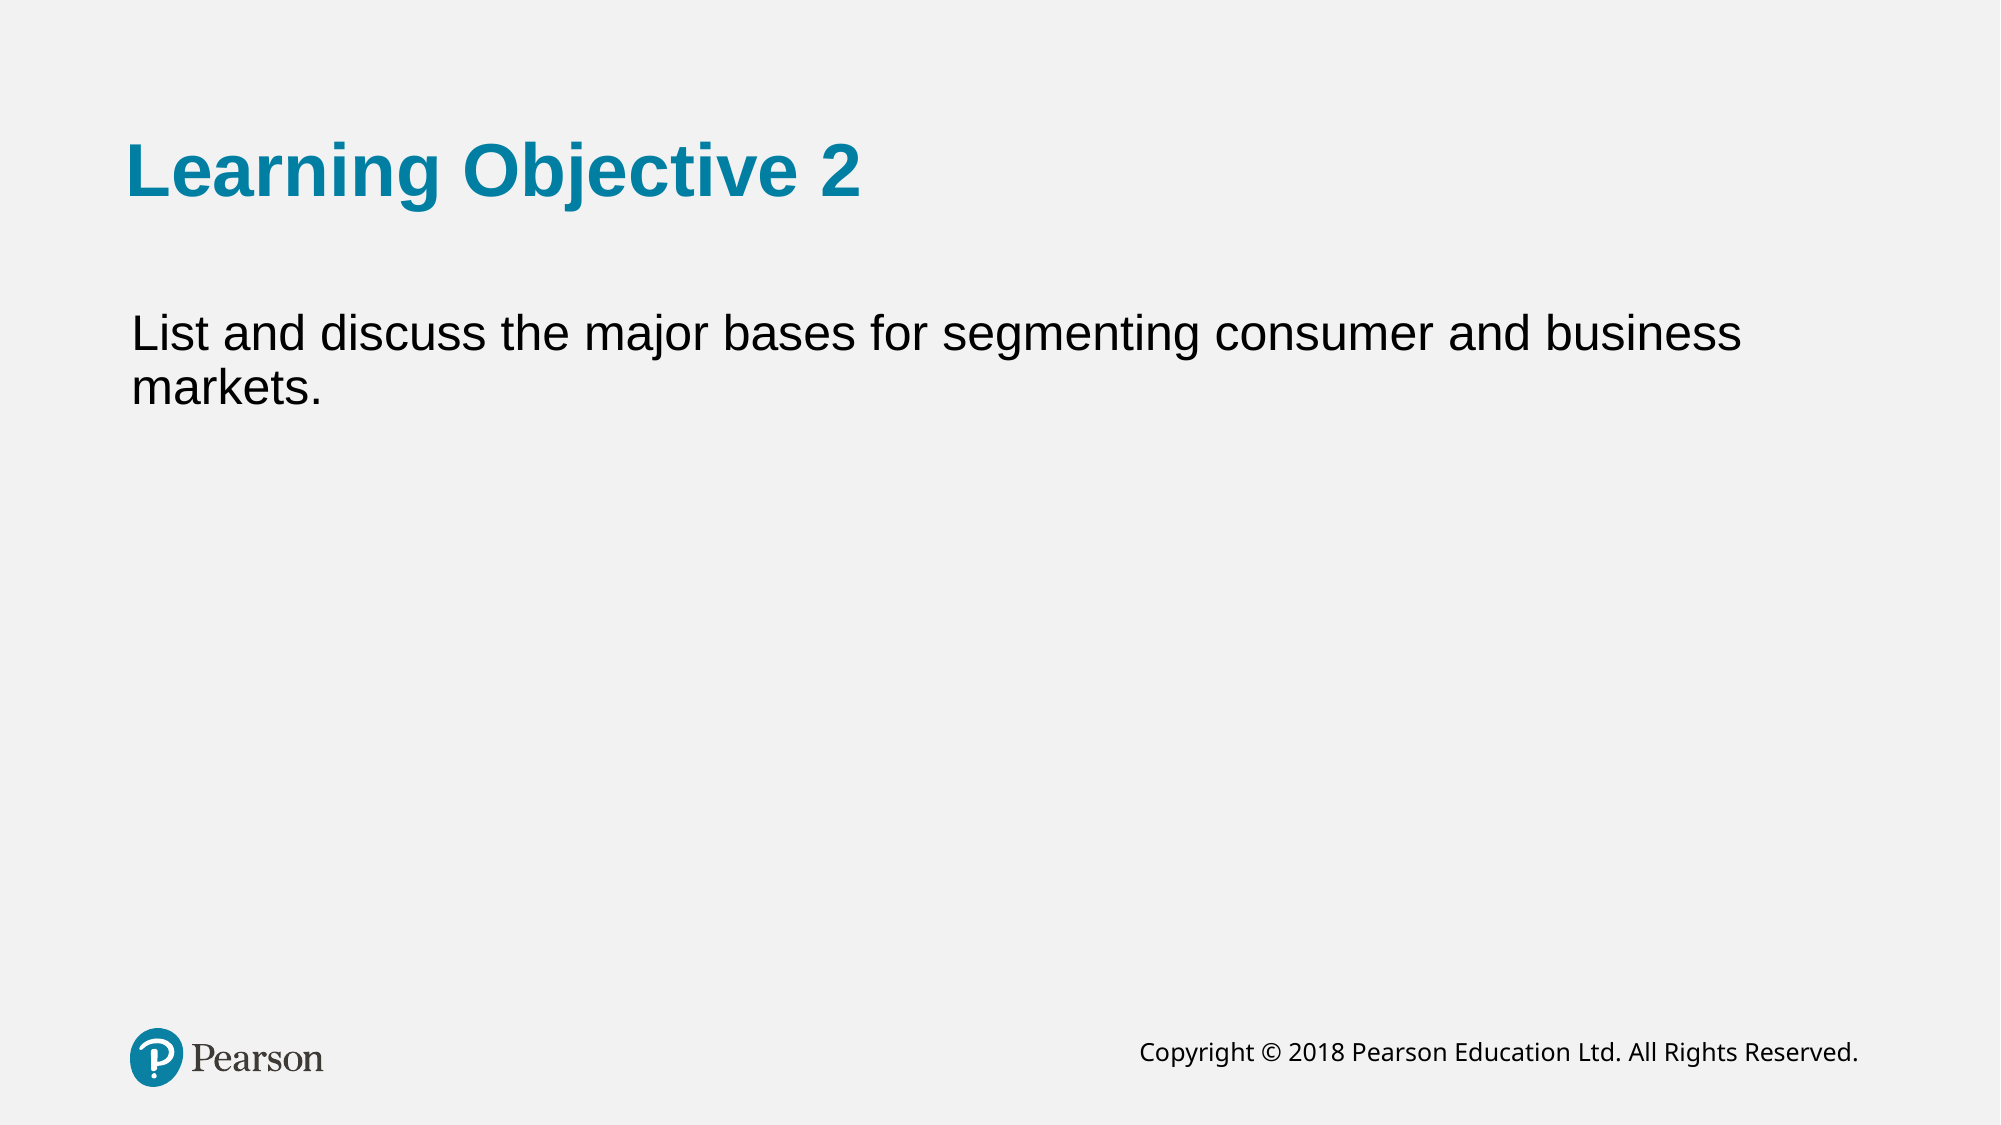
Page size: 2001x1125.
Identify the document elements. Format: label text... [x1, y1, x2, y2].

title Learning Objective 2 [110, 118, 1902, 227]
list List and discuss the major bases for segmenting consumer and business markets. [116, 299, 1902, 496]
